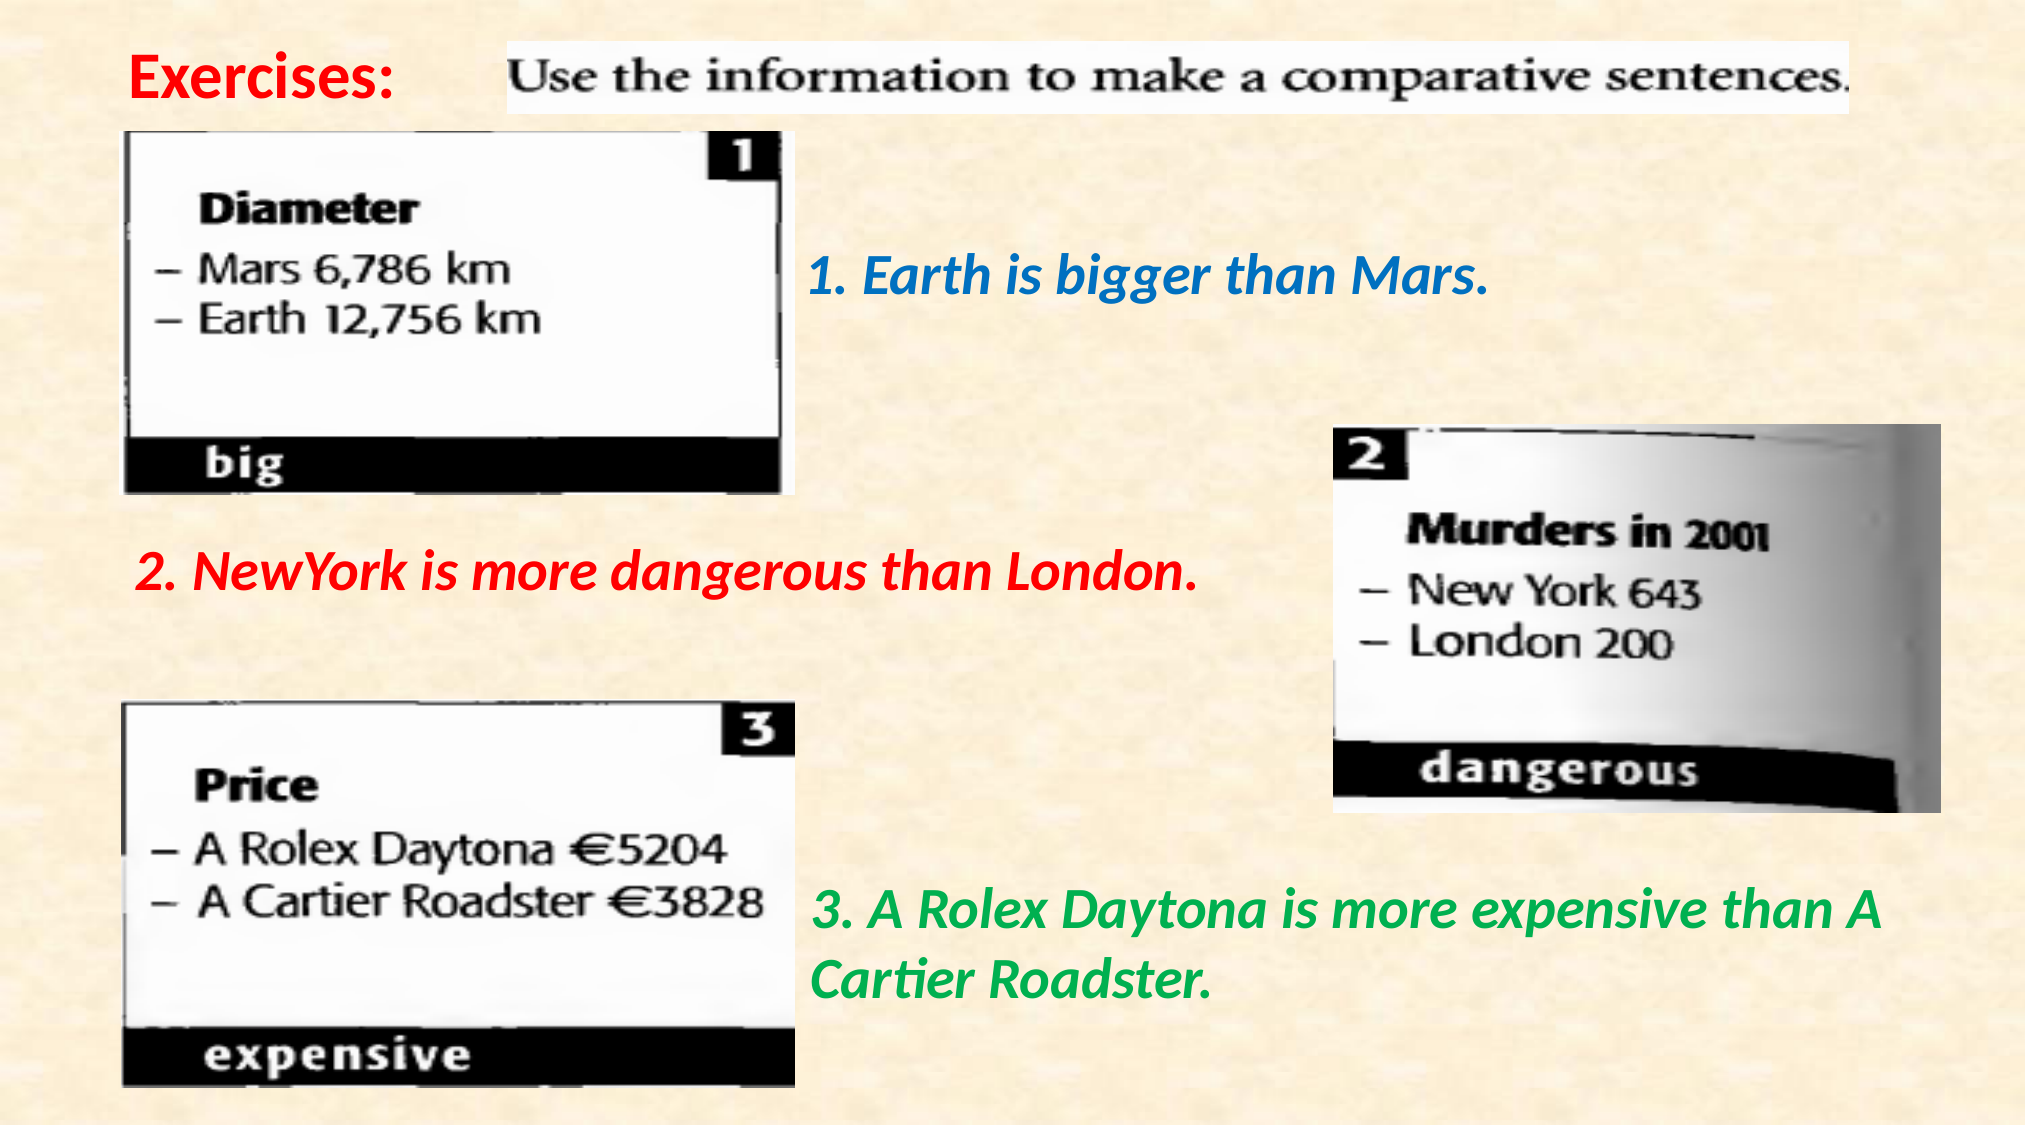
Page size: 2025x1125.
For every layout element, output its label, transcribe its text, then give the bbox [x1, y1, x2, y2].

text_box Exercises: [113, 24, 686, 120]
text_box 2. NewYork is more dangerous than London. [119, 525, 1294, 610]
text_box 1. Earth is bigger than Mars. [800, 228, 1563, 314]
text_box 3. A Rolex Daytona is more expensive than A Cartier Roadster. [799, 862, 1942, 1018]
picture [0, 0, 2025, 1125]
